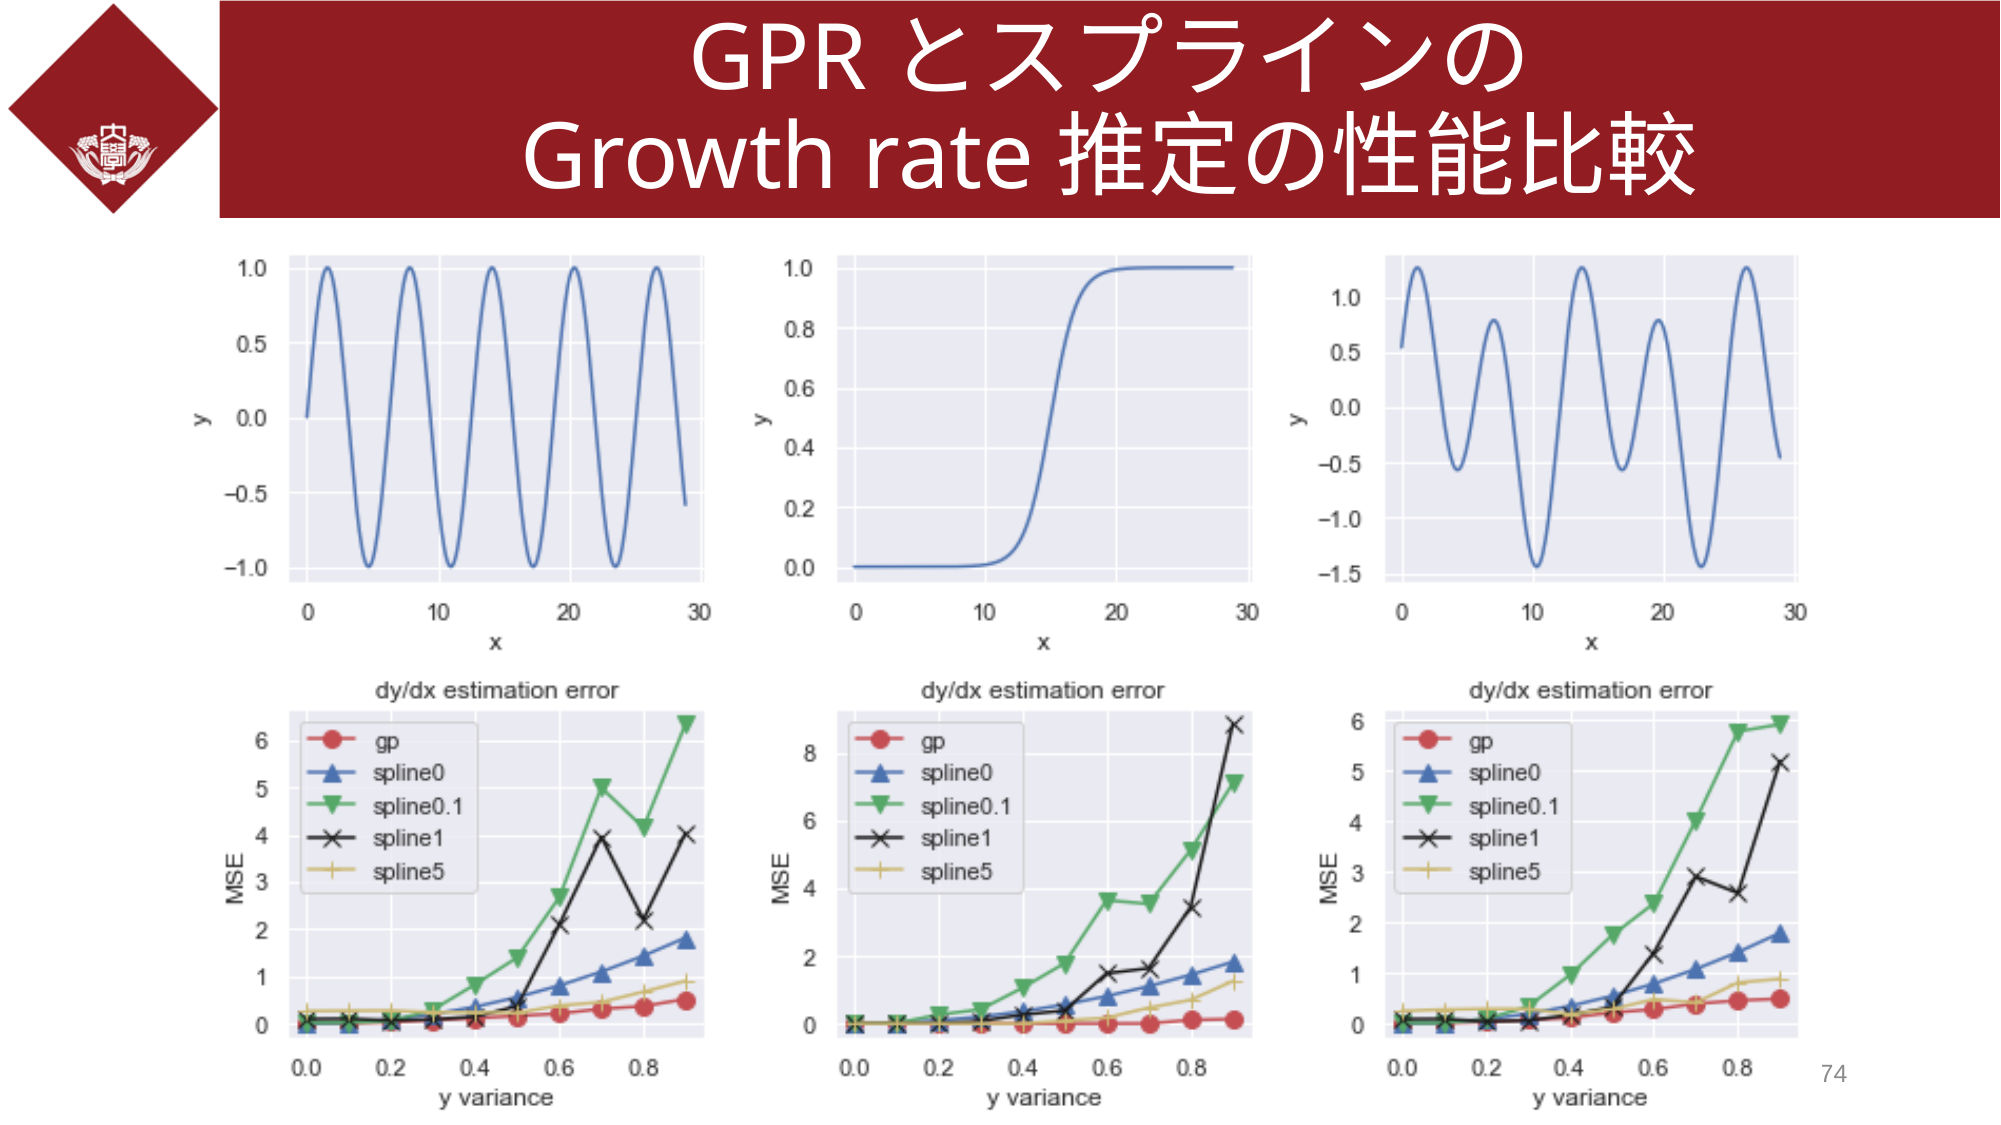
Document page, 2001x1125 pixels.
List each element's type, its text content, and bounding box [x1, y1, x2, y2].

slide_number 74 [1822, 1042, 1863, 1103]
title GPRとスプラインの Growth rate推定の性能比較 [219, 0, 2000, 218]
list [178, 239, 1822, 1125]
picture [0, 0, 224, 221]
